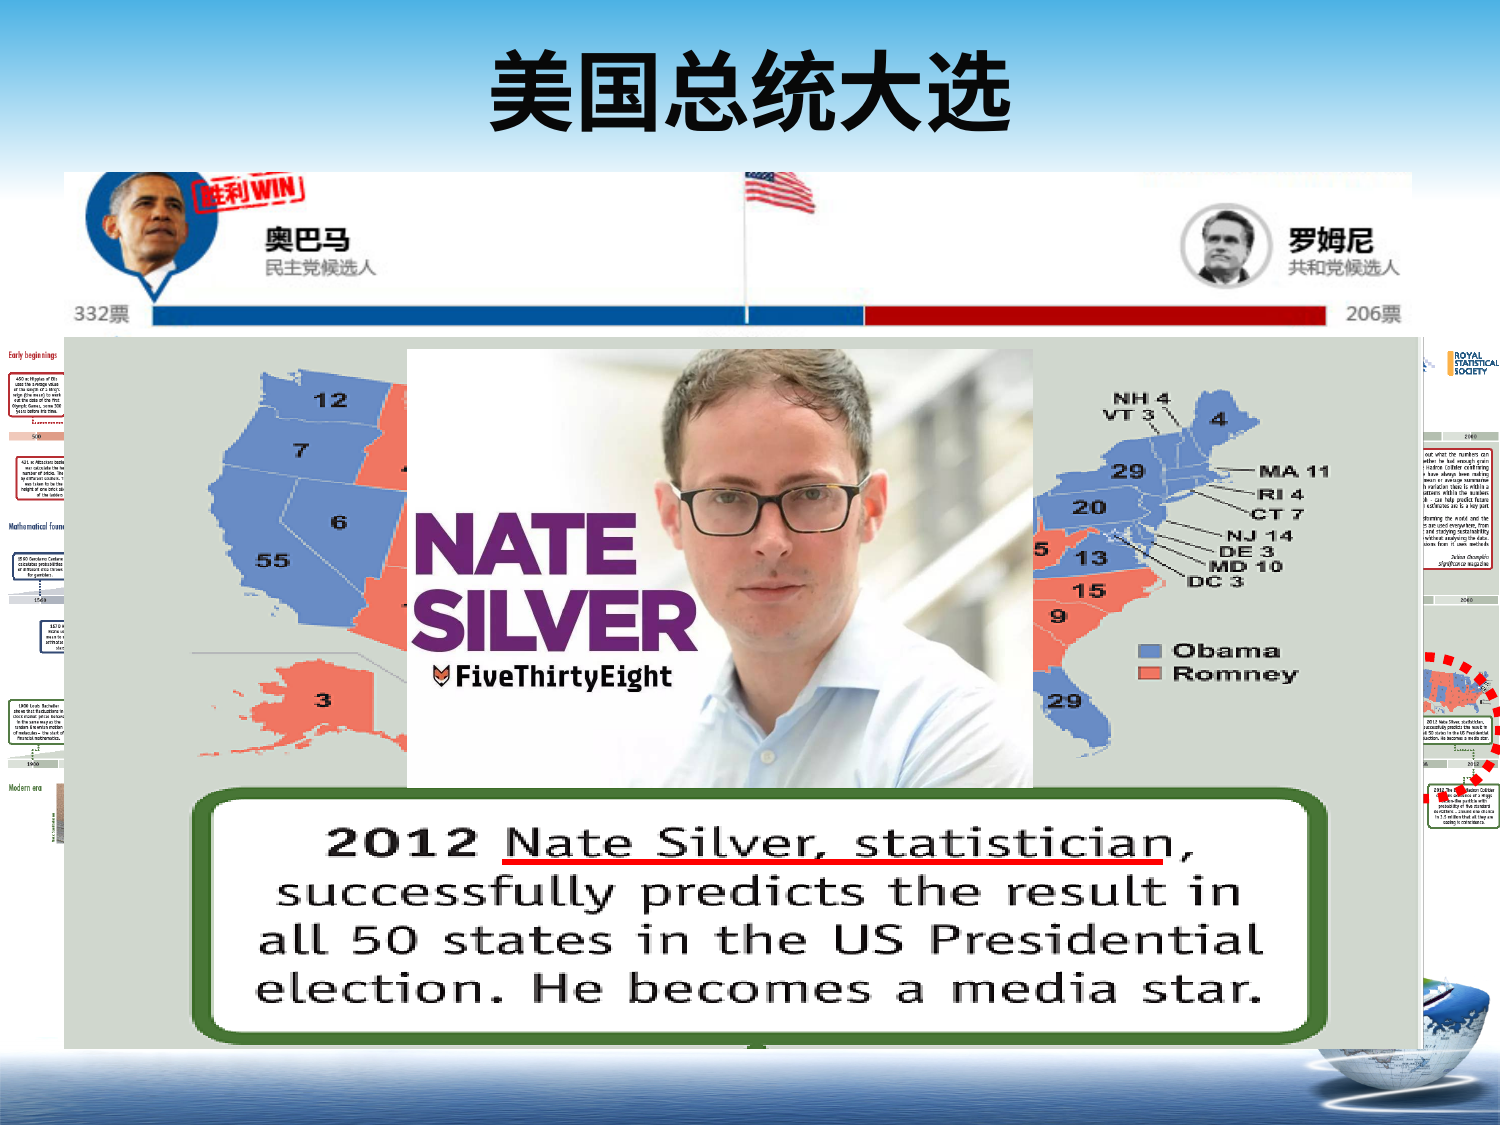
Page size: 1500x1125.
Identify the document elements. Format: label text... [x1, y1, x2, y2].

title 美国总统大选 [74, 18, 1426, 162]
picture [407, 349, 1033, 788]
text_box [0, 314, 59, 881]
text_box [1430, 314, 1500, 881]
picture [0, 970, 1500, 1125]
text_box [64, 172, 1424, 1049]
